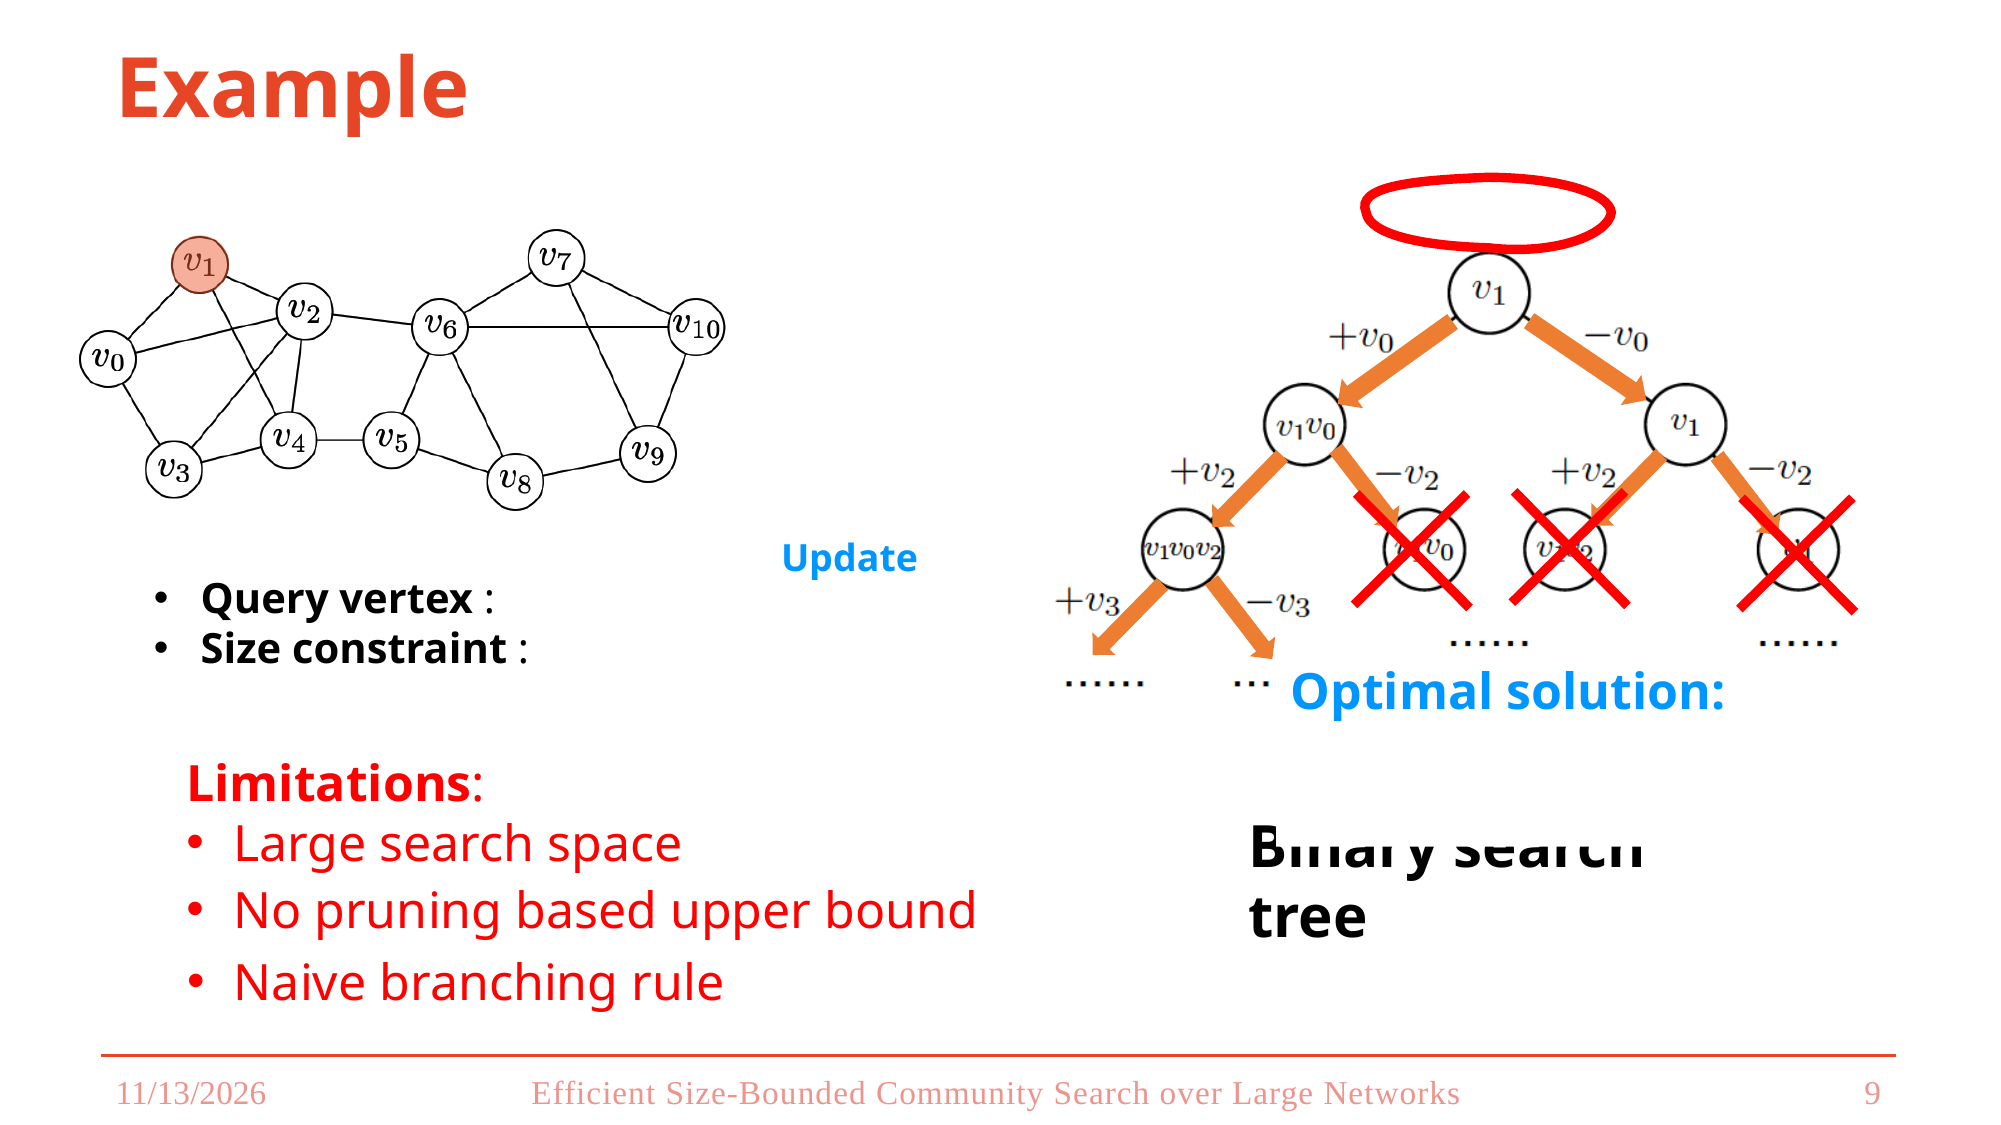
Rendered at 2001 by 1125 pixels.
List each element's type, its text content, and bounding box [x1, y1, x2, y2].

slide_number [100, 1061, 291, 1121]
text_box Limitations: Large search space [171, 743, 1082, 870]
text_box Binary search tree [1233, 801, 1769, 957]
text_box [1514, 491, 1628, 606]
picture [1048, 247, 1855, 716]
slide_number 9 [1707, 1061, 1897, 1121]
footer Efficient Size-Bounded Community Search over Large Networks [309, 1061, 1686, 1121]
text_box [1356, 493, 1470, 609]
title Example [100, 26, 1587, 156]
picture [75, 225, 727, 513]
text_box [1741, 497, 1855, 613]
text_box Naive branching rule [172, 943, 1082, 1018]
text_box No pruning based upper bound [171, 870, 1082, 946]
text_box [1363, 176, 1613, 247]
